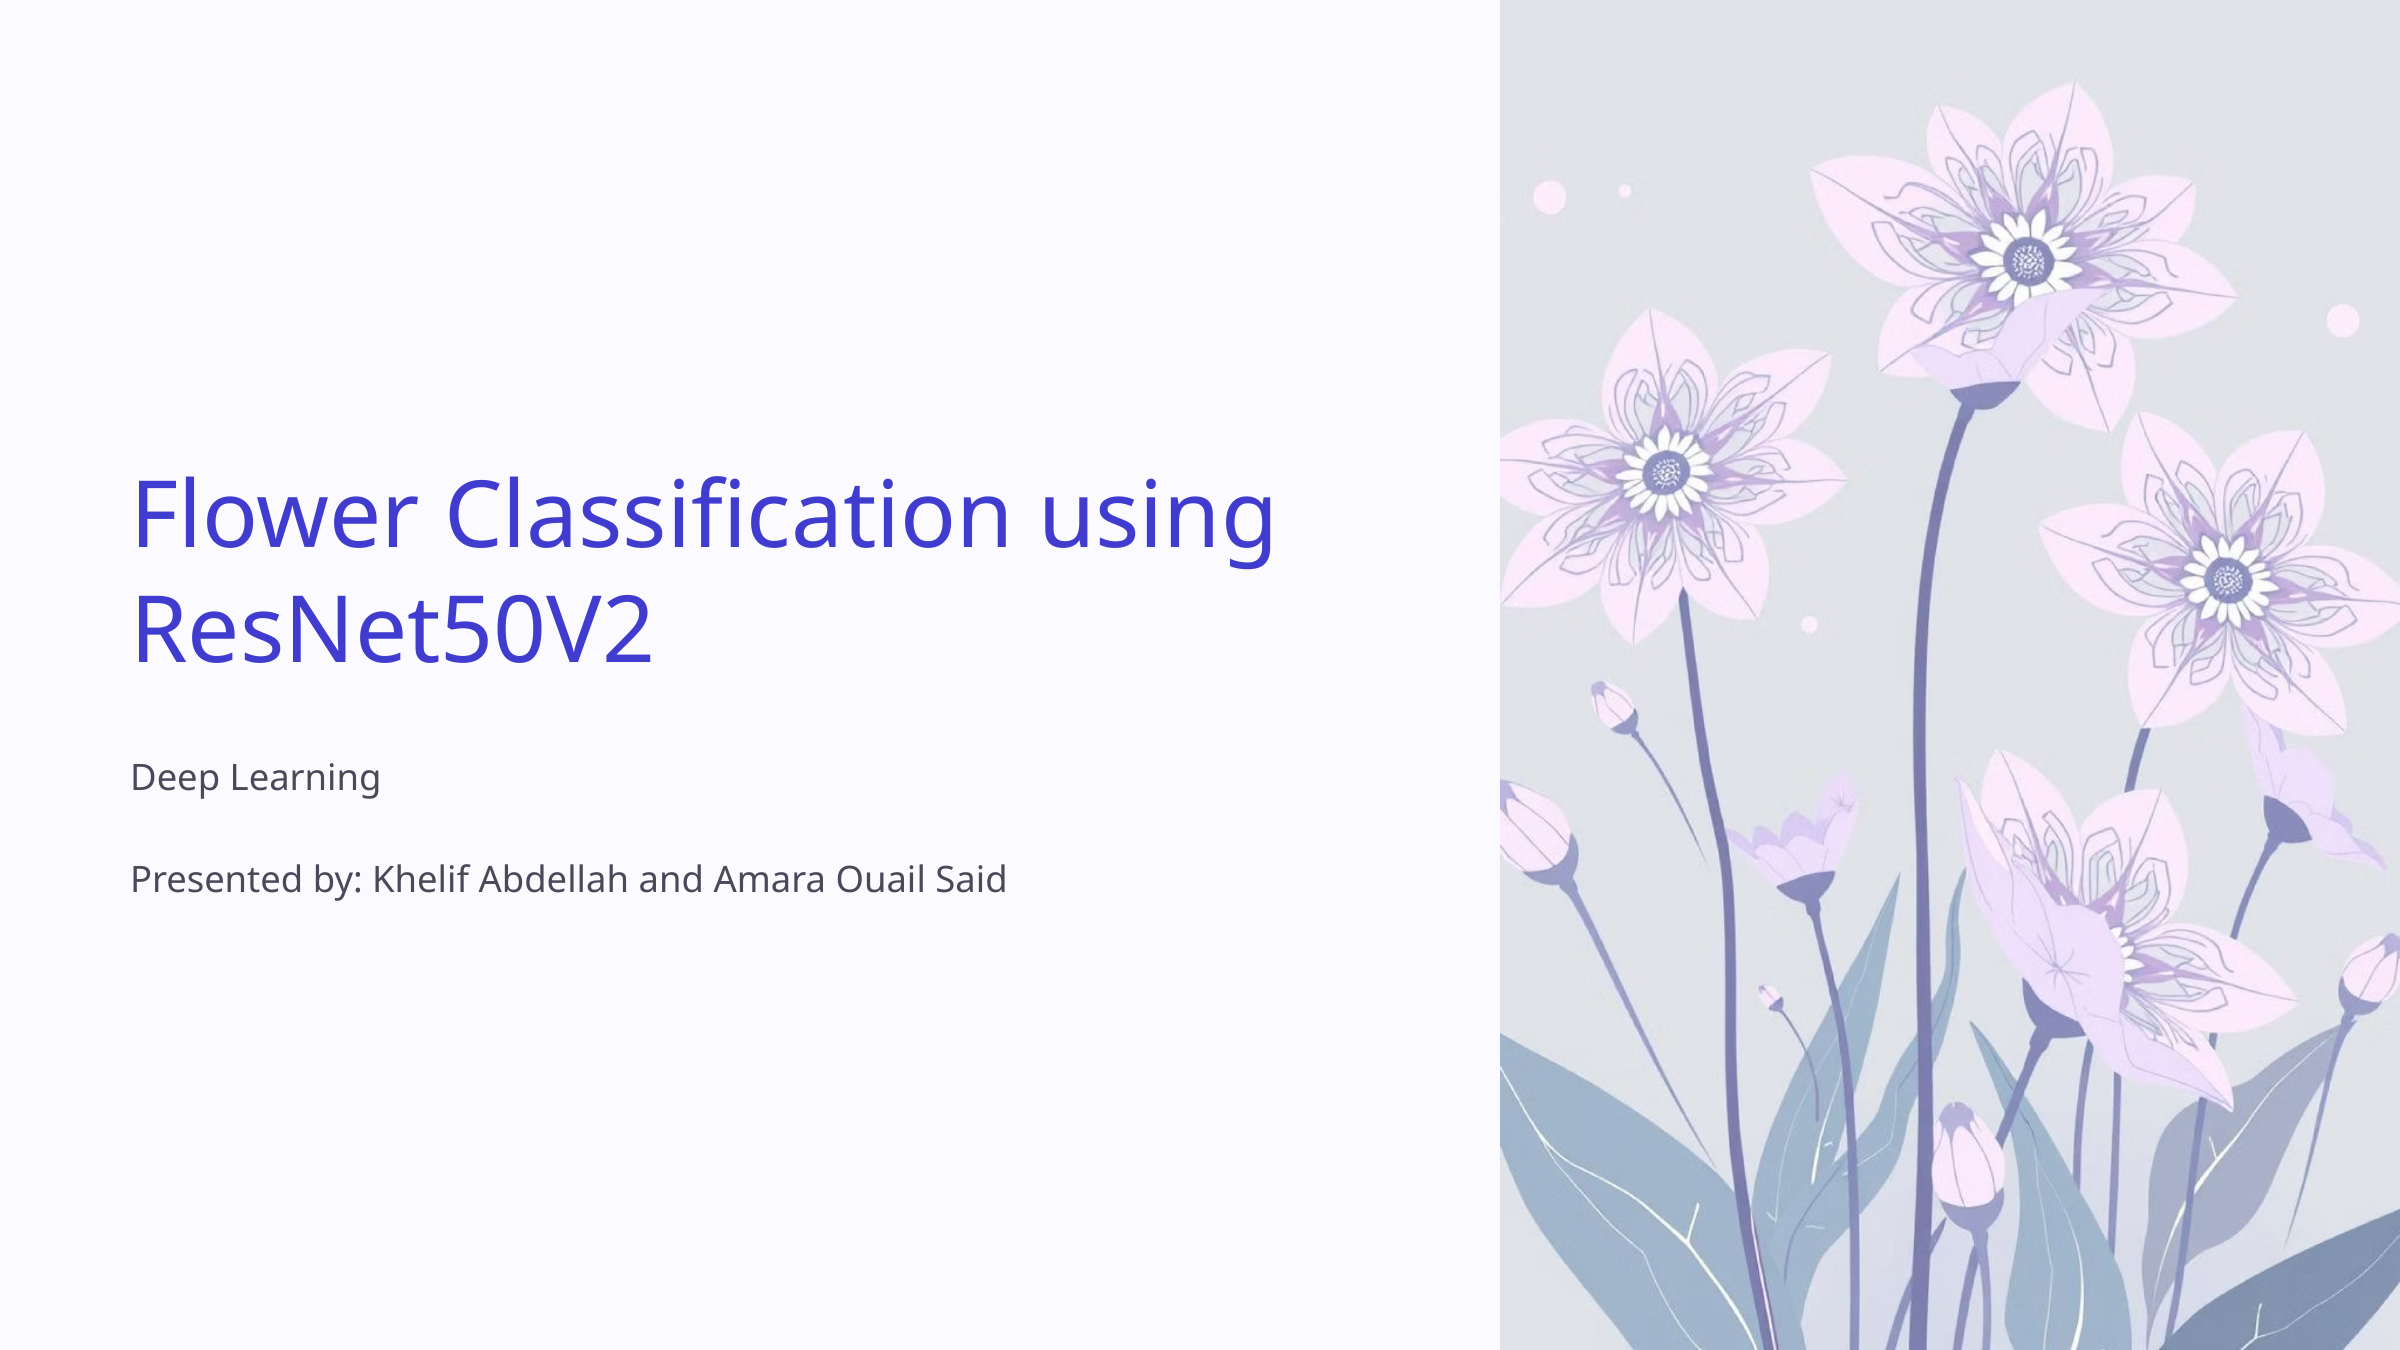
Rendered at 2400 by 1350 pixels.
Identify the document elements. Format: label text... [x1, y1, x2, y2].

text_box Flower Classification using ResNet50V2 [130, 450, 1370, 683]
text_box Deep Learning [130, 738, 1370, 799]
text_box Presented by: Khelif Abdellah and Amara Ouail Said [130, 840, 1370, 900]
picture [1499, 0, 2400, 1350]
